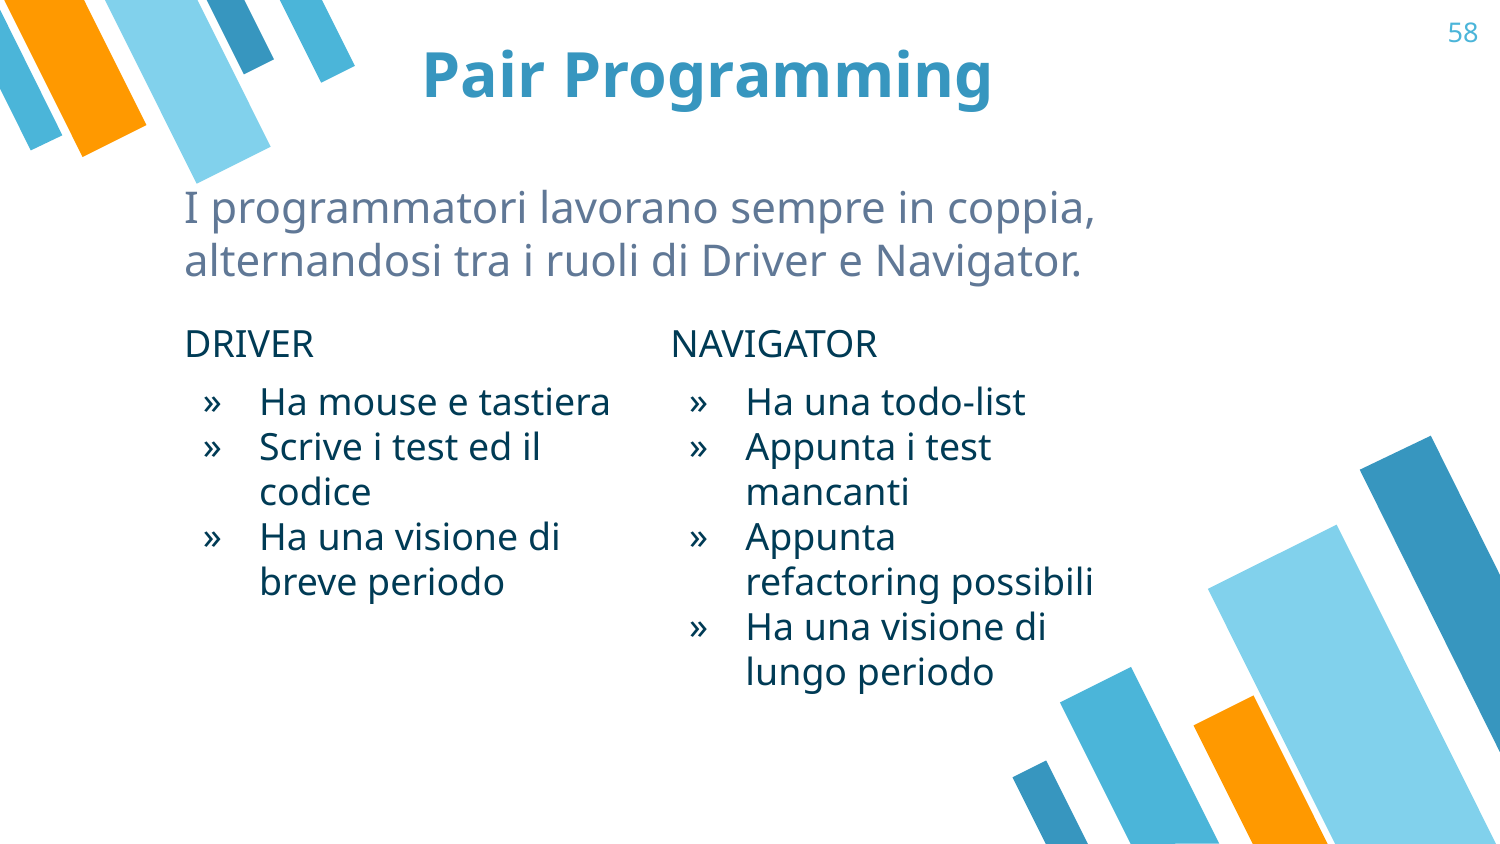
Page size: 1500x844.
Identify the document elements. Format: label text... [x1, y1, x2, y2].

slide_number ‹#› [1403, 0, 1494, 65]
list DRIVER Ha mouse e tastiera Scrive i test ed il codice Ha una visione di breve periodo [169, 305, 628, 808]
title I programmatori lavorano sempre in coppia, alternandosi tra i ruoli di Driver e Navigator. [169, 188, 1115, 301]
title Pair Programming [406, 13, 1352, 126]
list NAVIGATOR Ha una todo-list Appunta i test mancanti Appunta refactoring possibili Ha una visione di lungo periodo [655, 305, 1115, 808]
